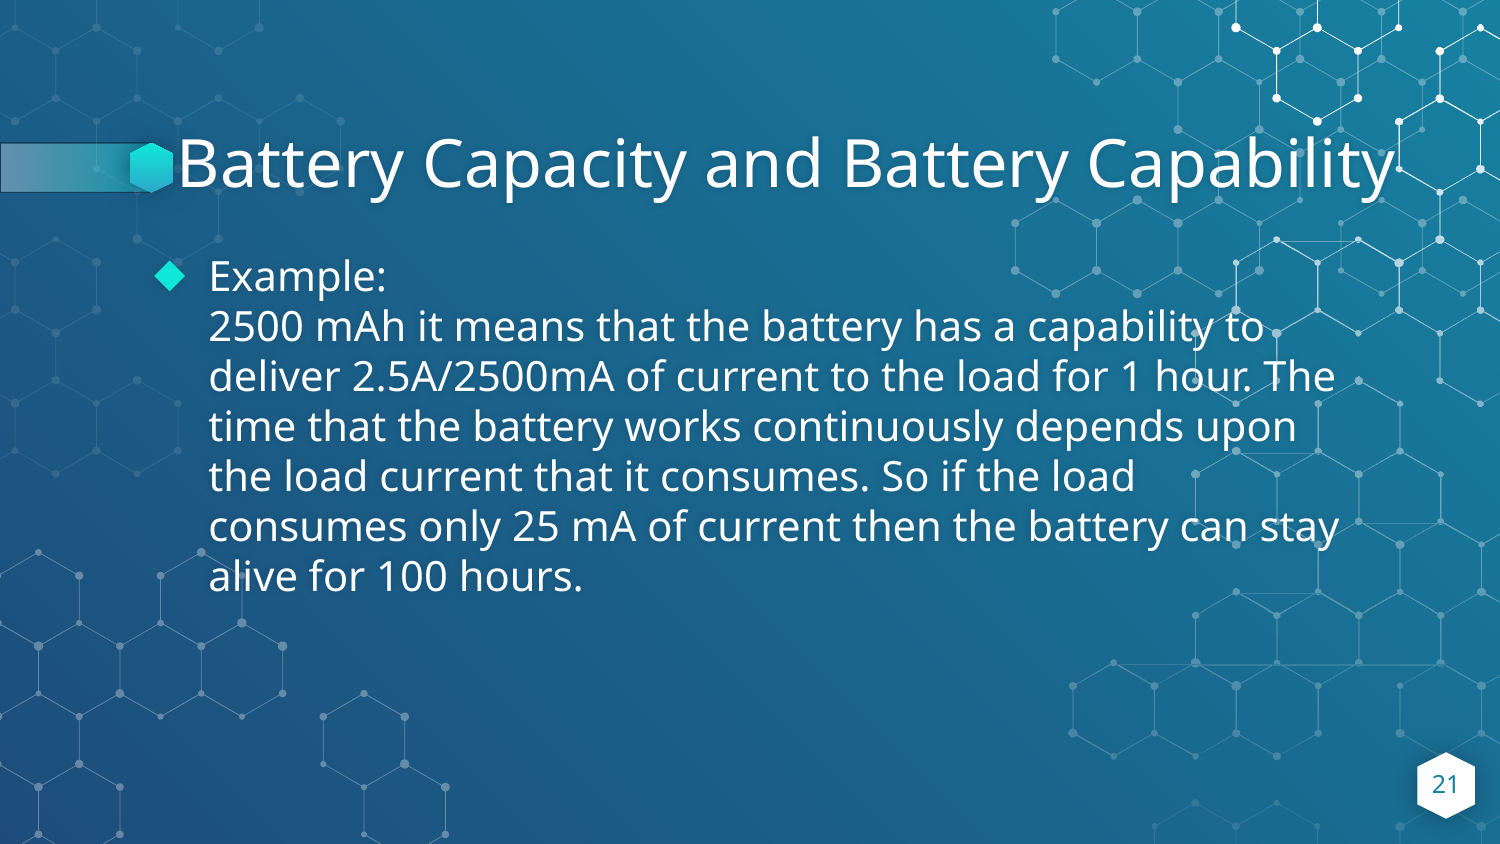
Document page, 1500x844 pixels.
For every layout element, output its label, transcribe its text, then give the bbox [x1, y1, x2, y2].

list Example: 2500 mAh it means that the battery has a capability to deliver 2.5A/2500mA of current to the load for 1 hour. The time that the battery works continuously depends upon the load current that it consumes. So if the load consumes only 25 mA of current then the battery can stay alive for 100 hours. [133, 249, 1346, 637]
title Battery Capacity and Battery Capability [176, 176, 1418, 235]
slide_number 21 [1417, 752, 1475, 819]
